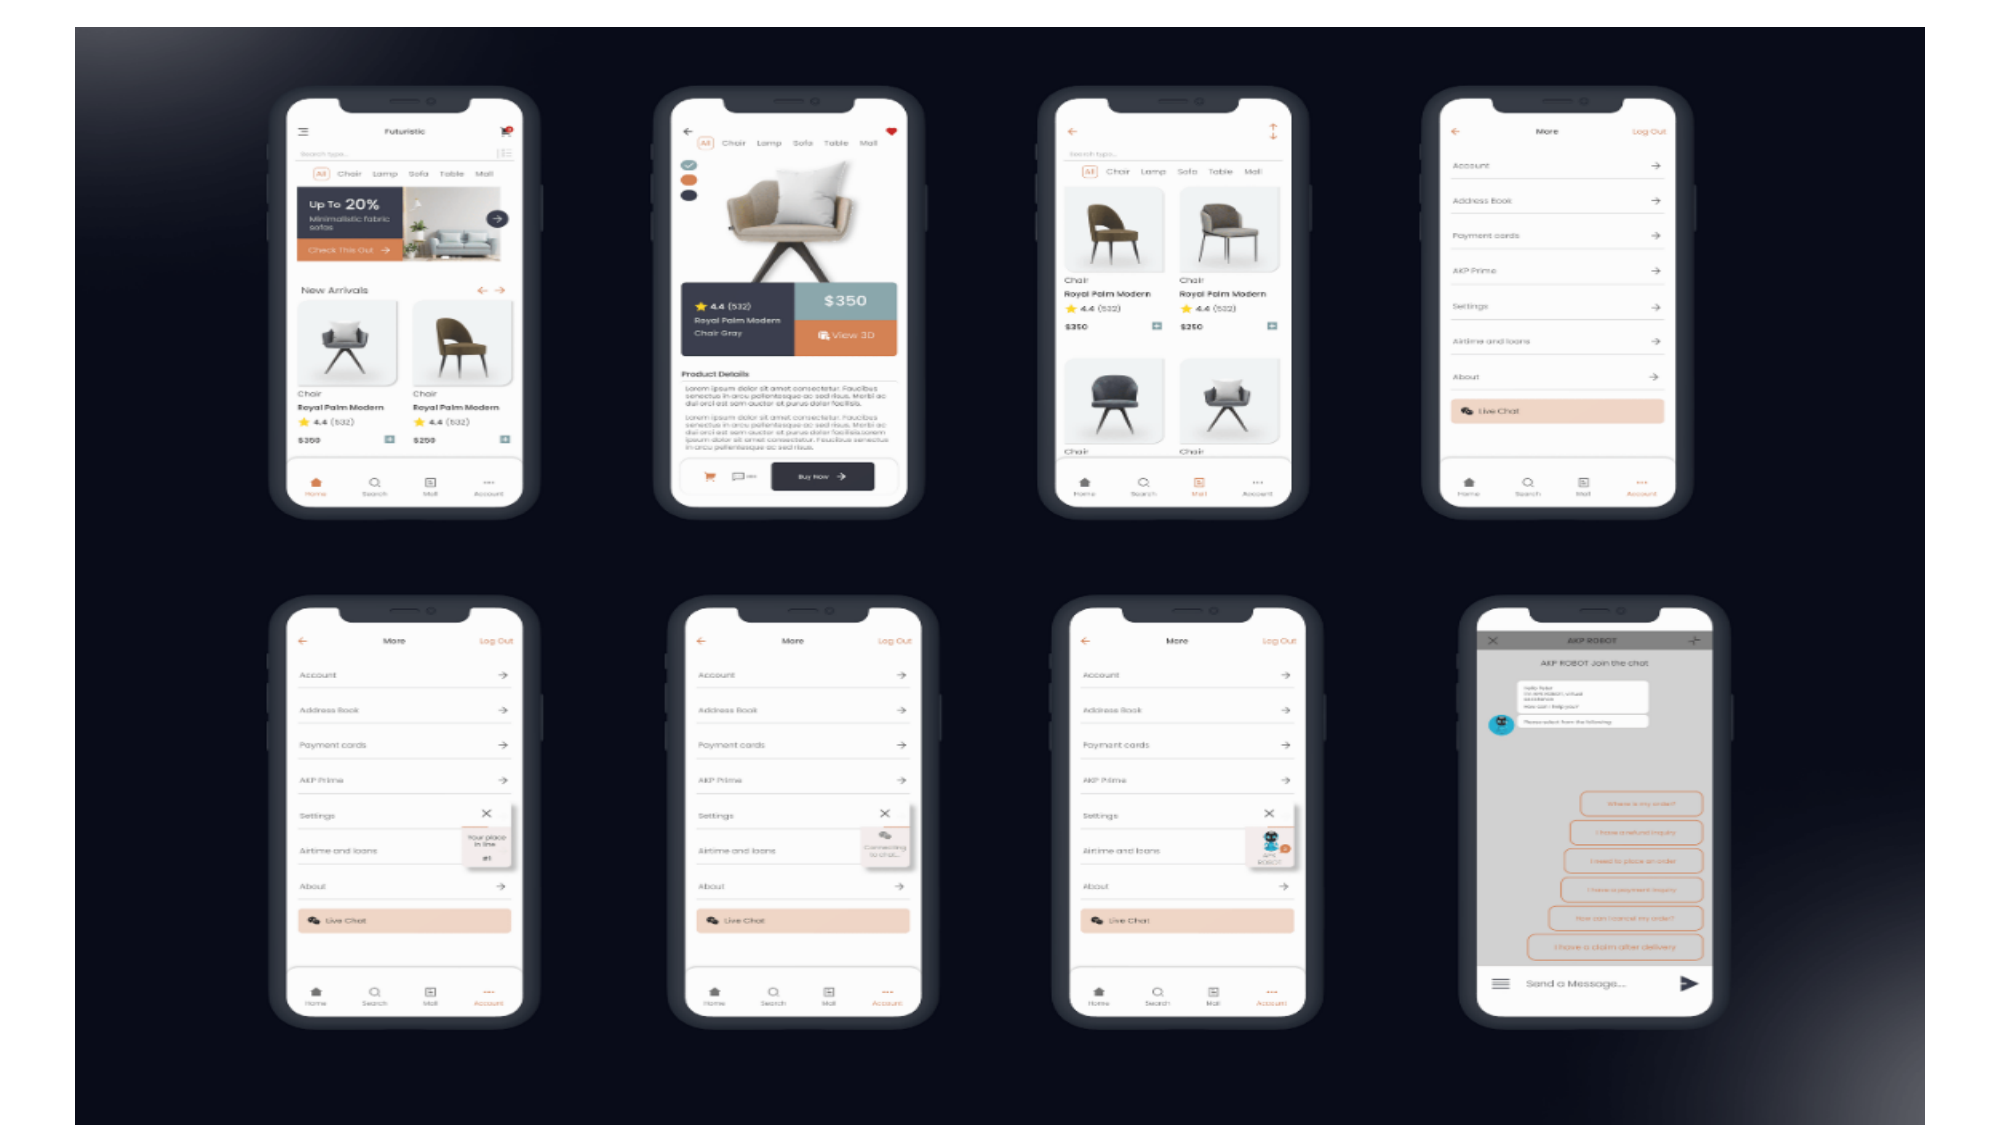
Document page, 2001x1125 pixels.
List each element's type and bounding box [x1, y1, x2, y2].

list [74, 26, 1926, 1125]
